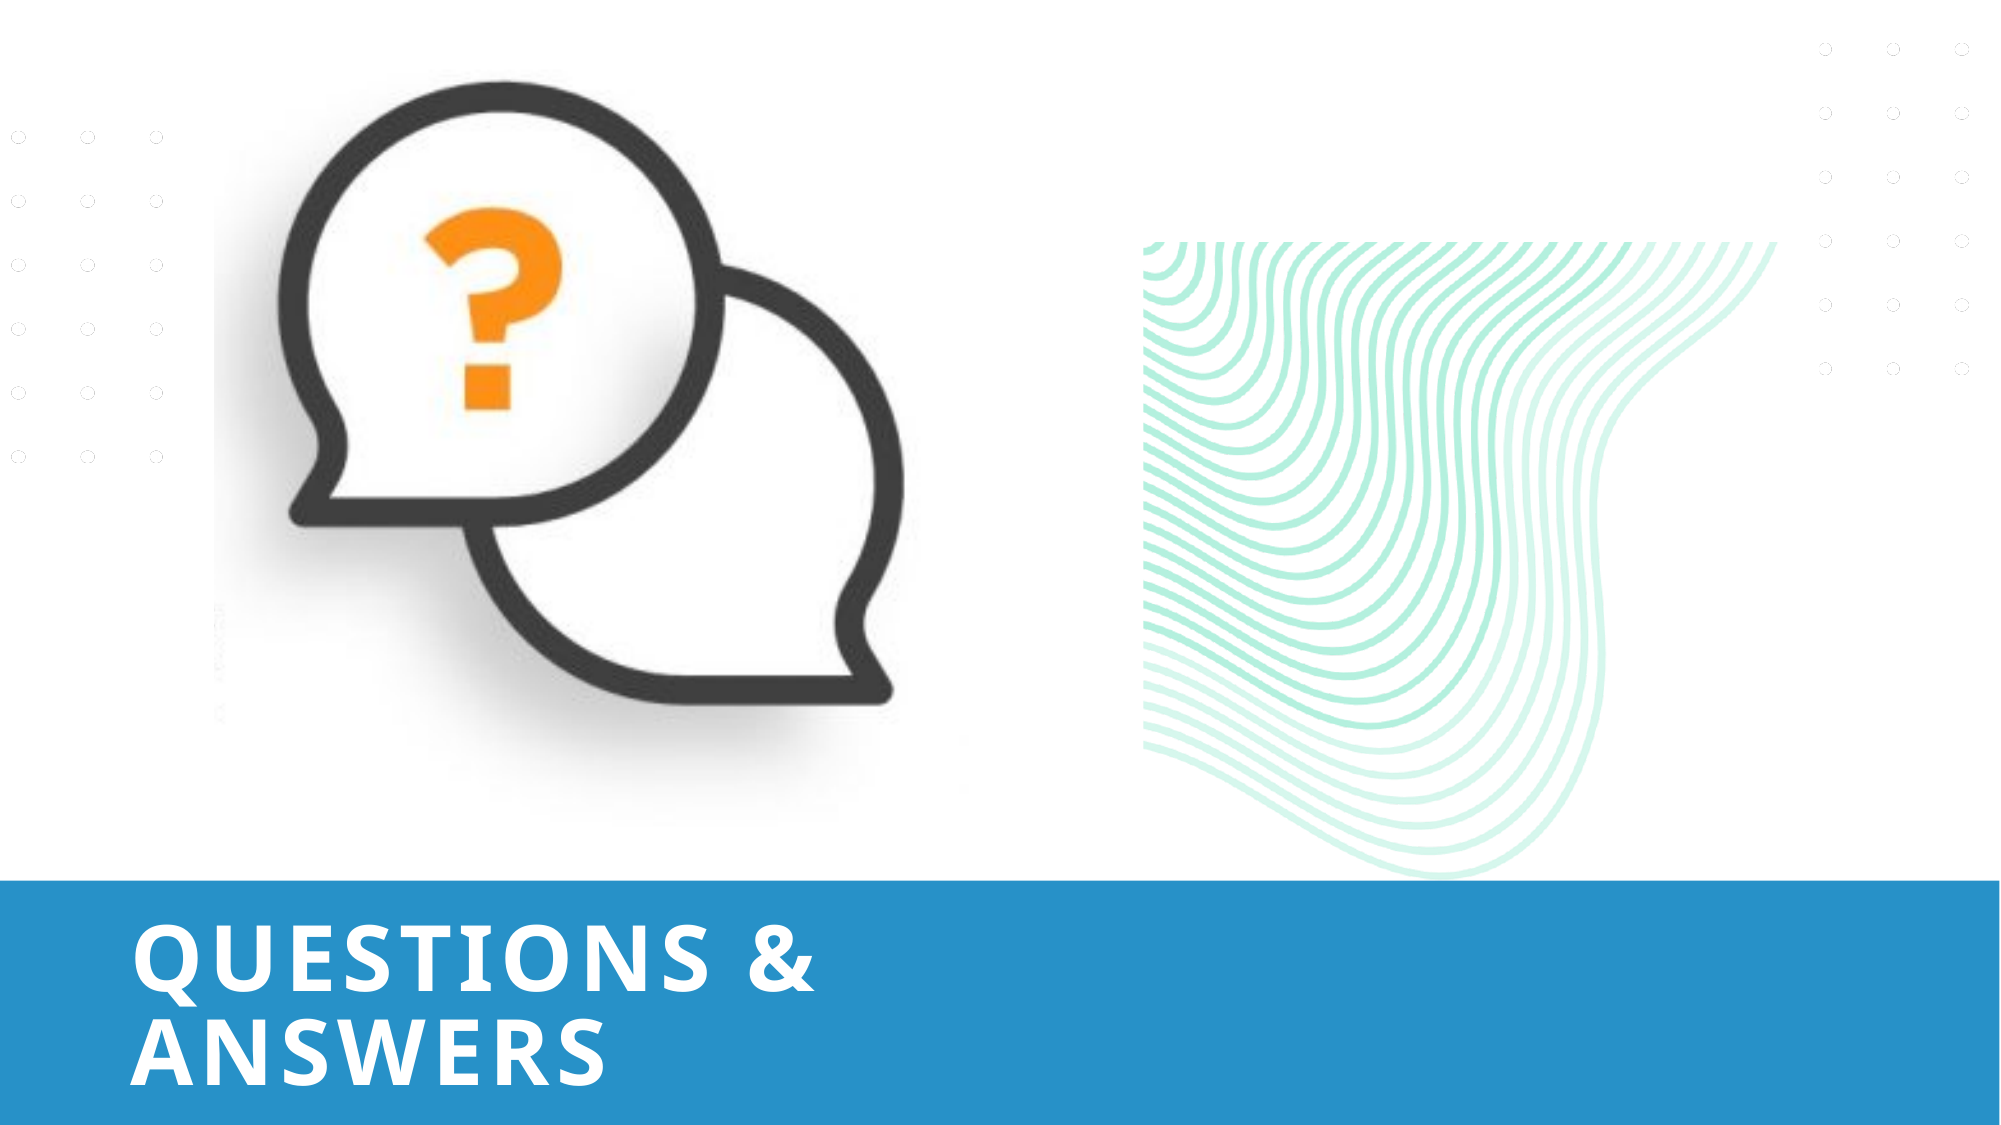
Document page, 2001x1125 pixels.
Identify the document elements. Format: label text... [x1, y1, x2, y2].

title Questions & Answers [0, 880, 1143, 1125]
picture [0, 69, 969, 857]
picture [1129, 43, 2000, 1125]
